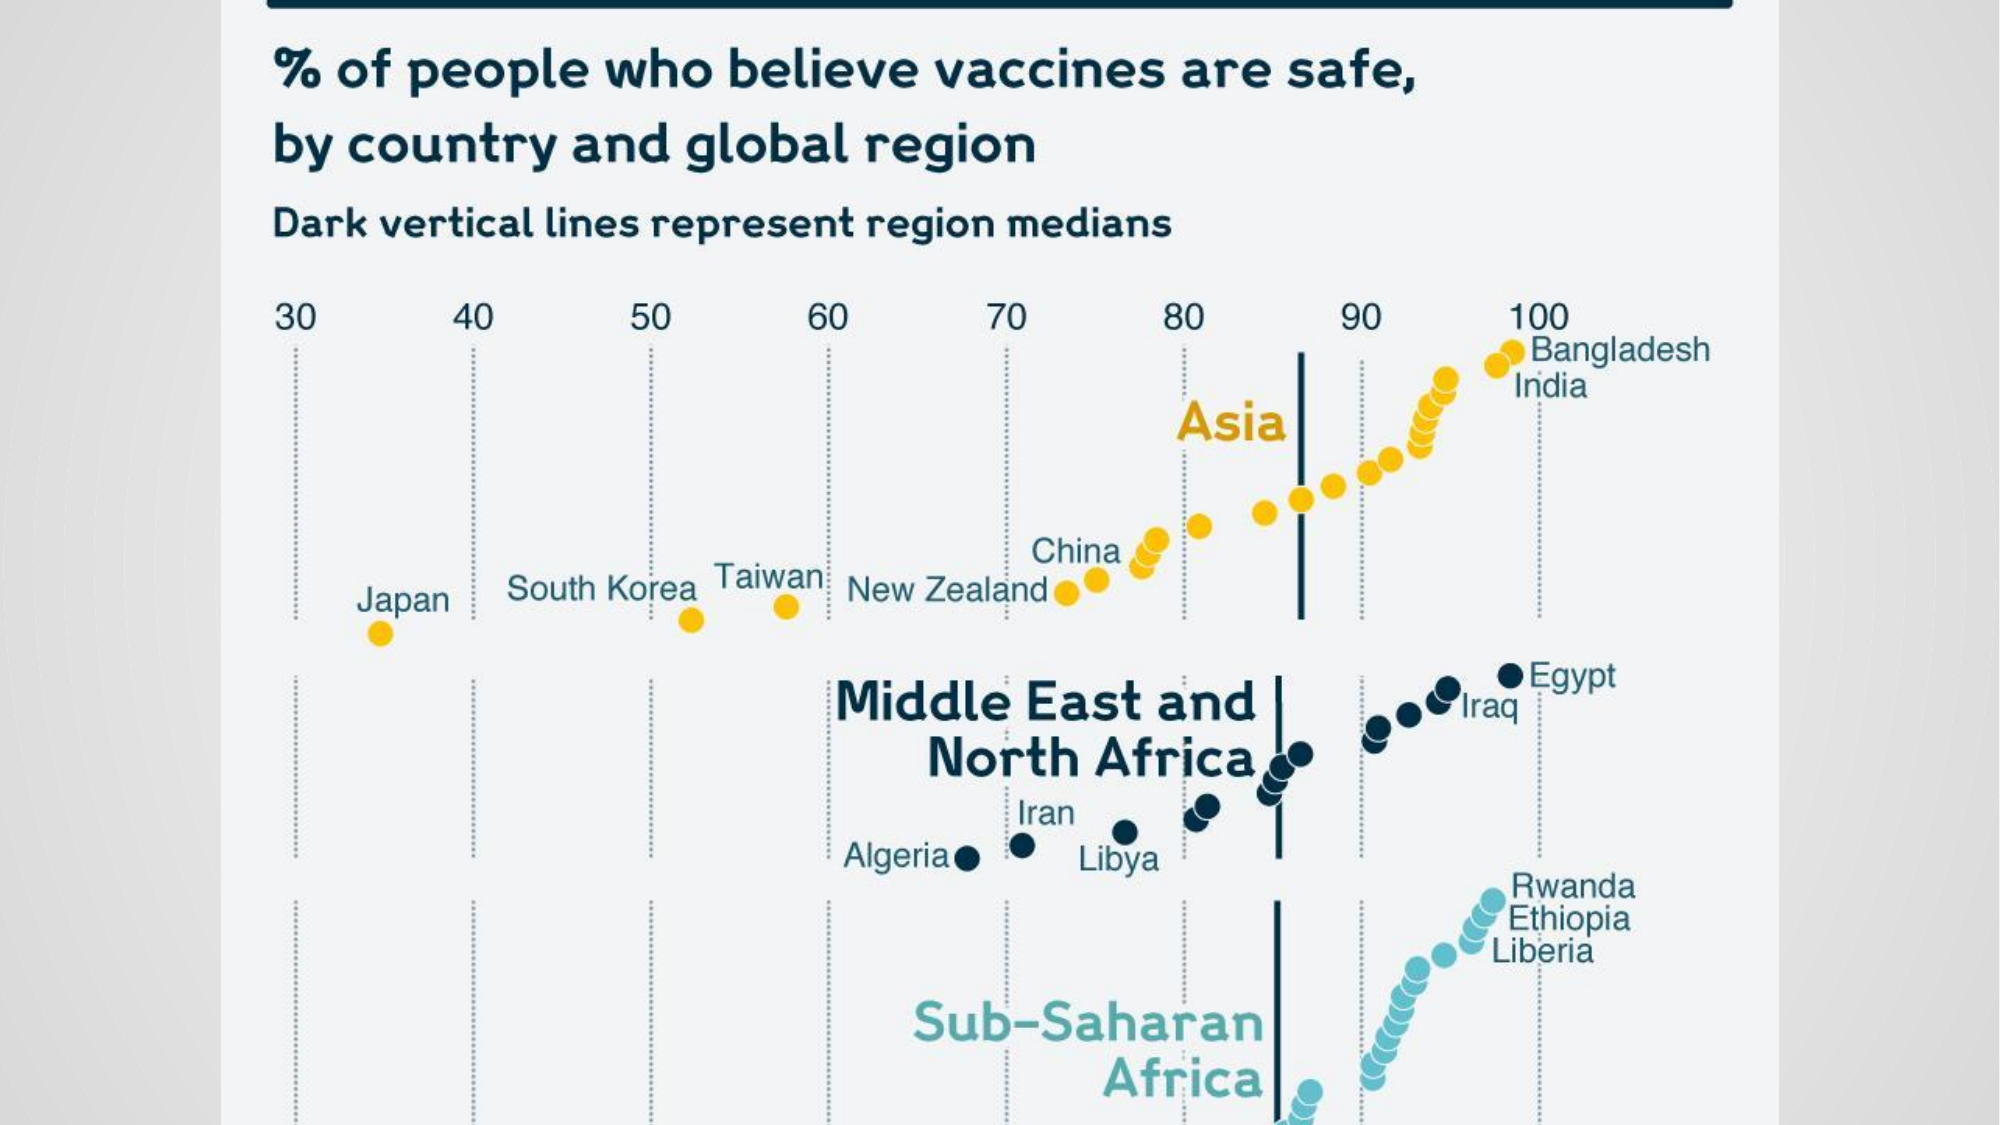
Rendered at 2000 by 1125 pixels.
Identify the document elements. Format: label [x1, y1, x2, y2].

picture [220, 0, 1779, 1125]
